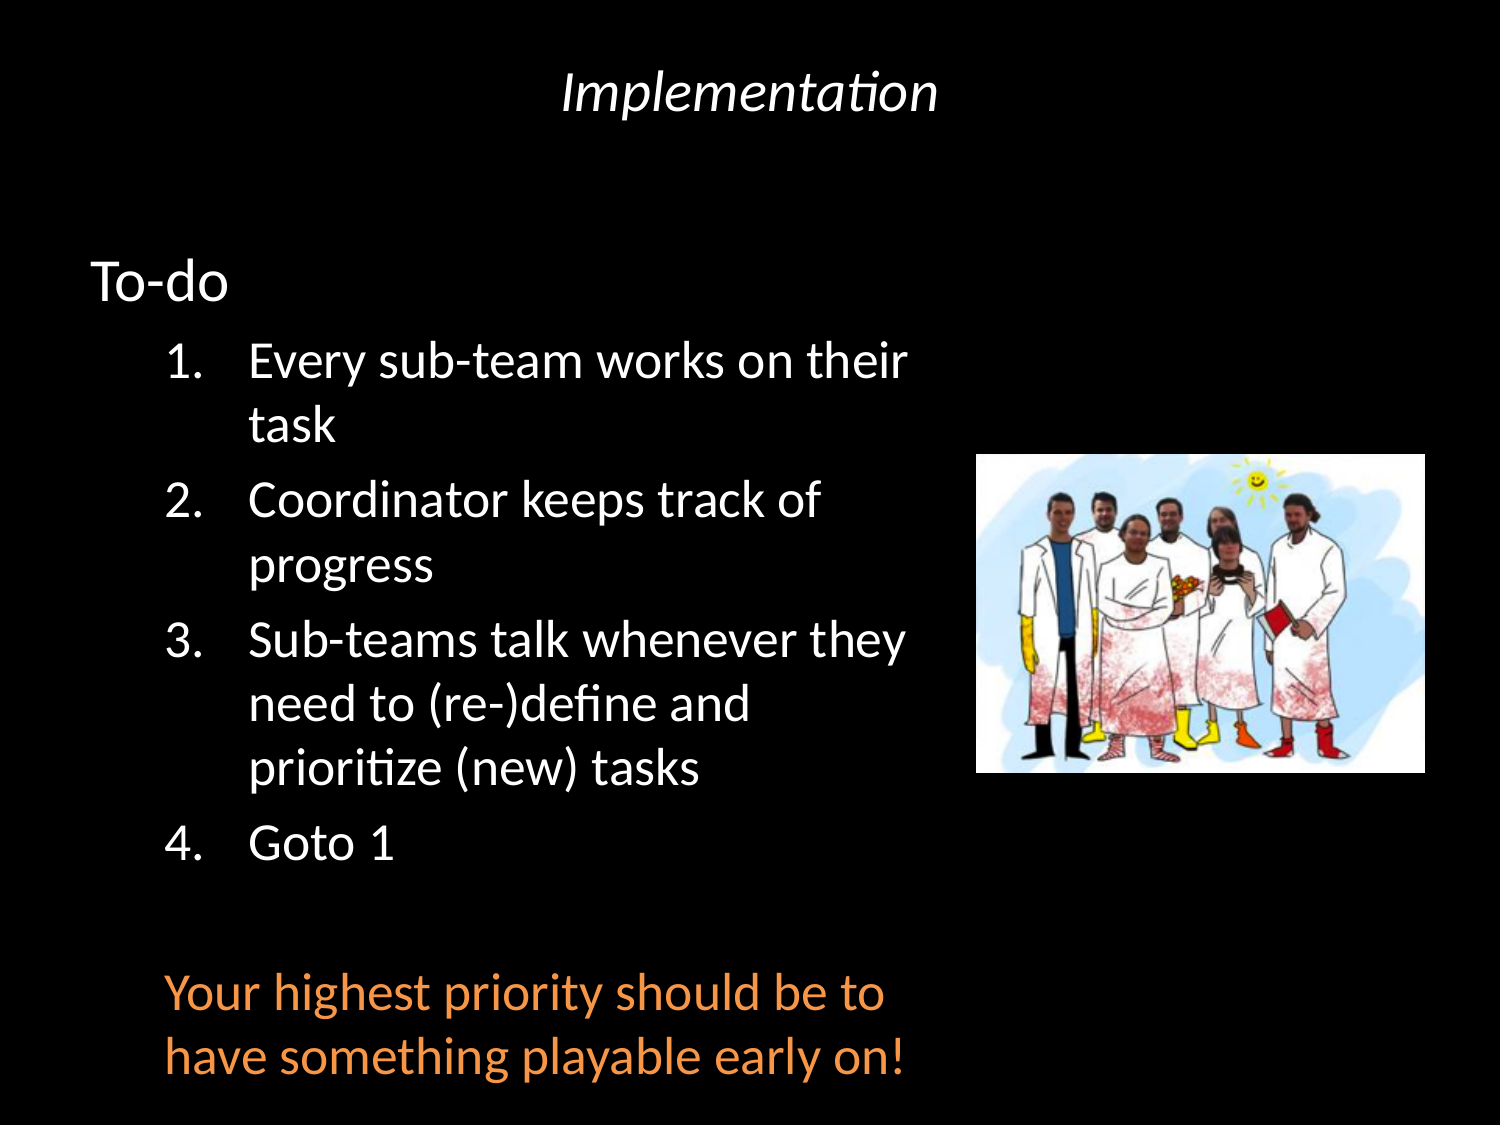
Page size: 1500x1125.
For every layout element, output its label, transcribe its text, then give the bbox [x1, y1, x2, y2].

title Implementation [75, 45, 1425, 131]
picture [976, 453, 1426, 773]
list To-do Every sub-team works on their task Coordinator keeps track of progress Sub-teams talk whenever they need to (re-)define and prioritize (new) tasks Goto 1 Your highest priority should be to have something playable early on! [75, 233, 951, 1103]
